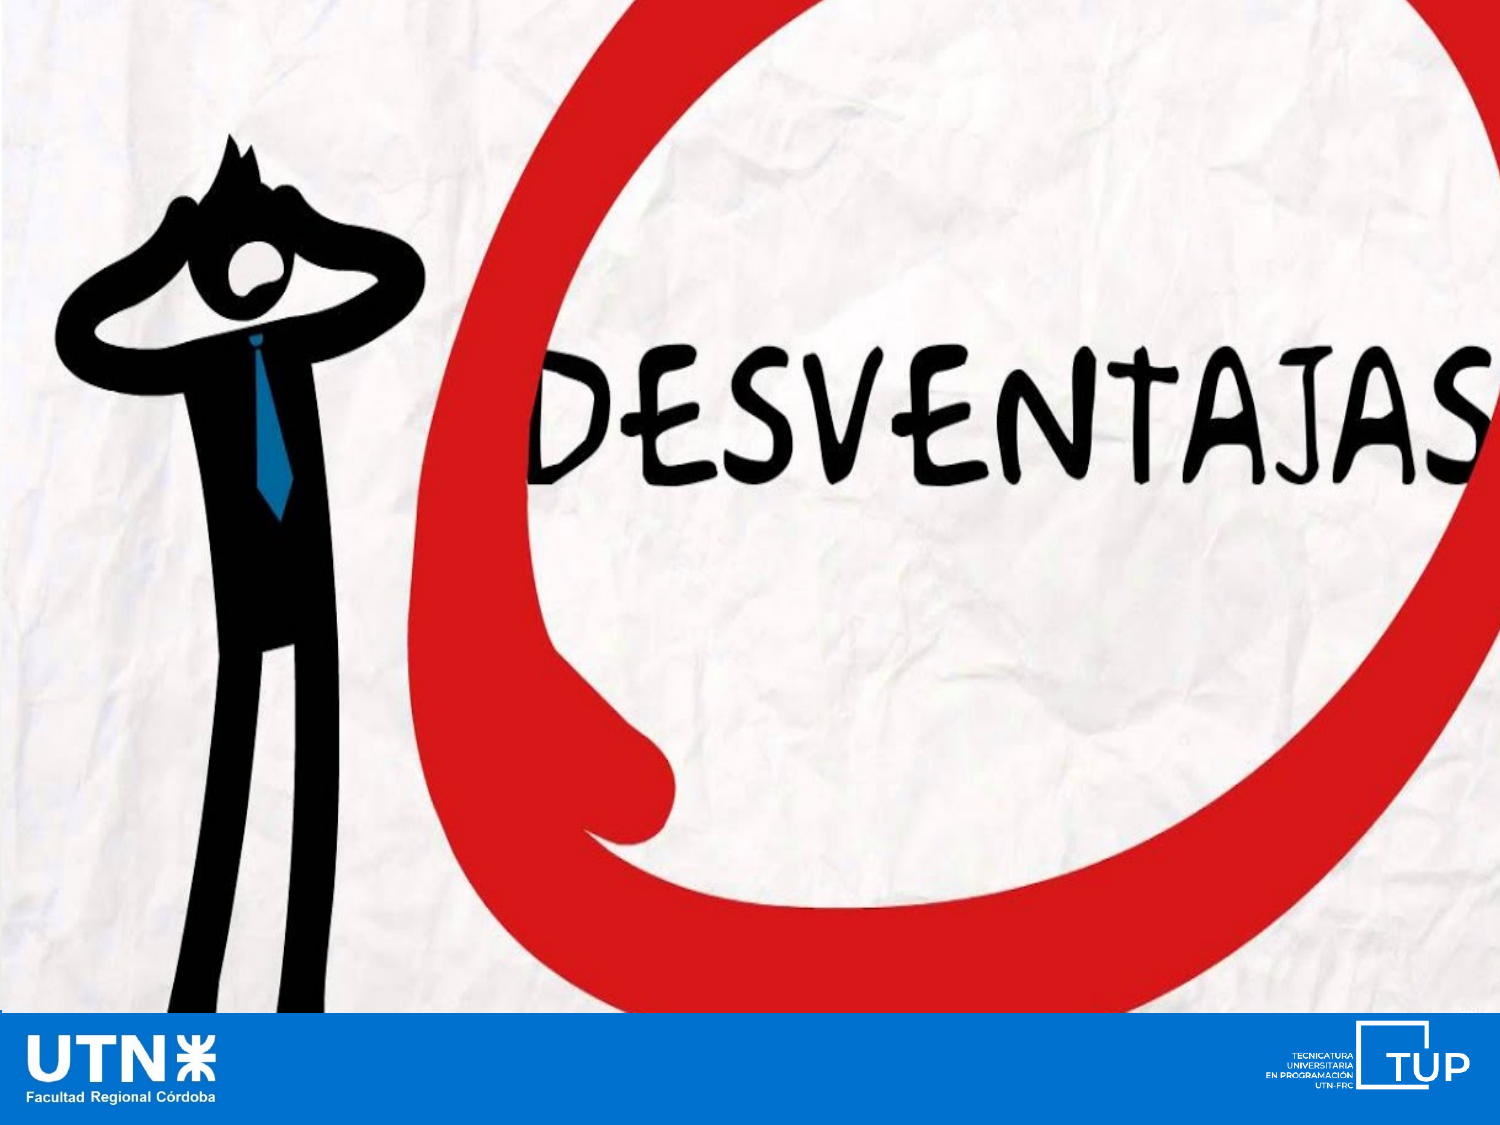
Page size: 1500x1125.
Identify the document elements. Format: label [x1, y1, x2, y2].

picture [0, 0, 1500, 1125]
text_box [0, 1012, 1499, 1125]
picture [24, 1031, 219, 1106]
